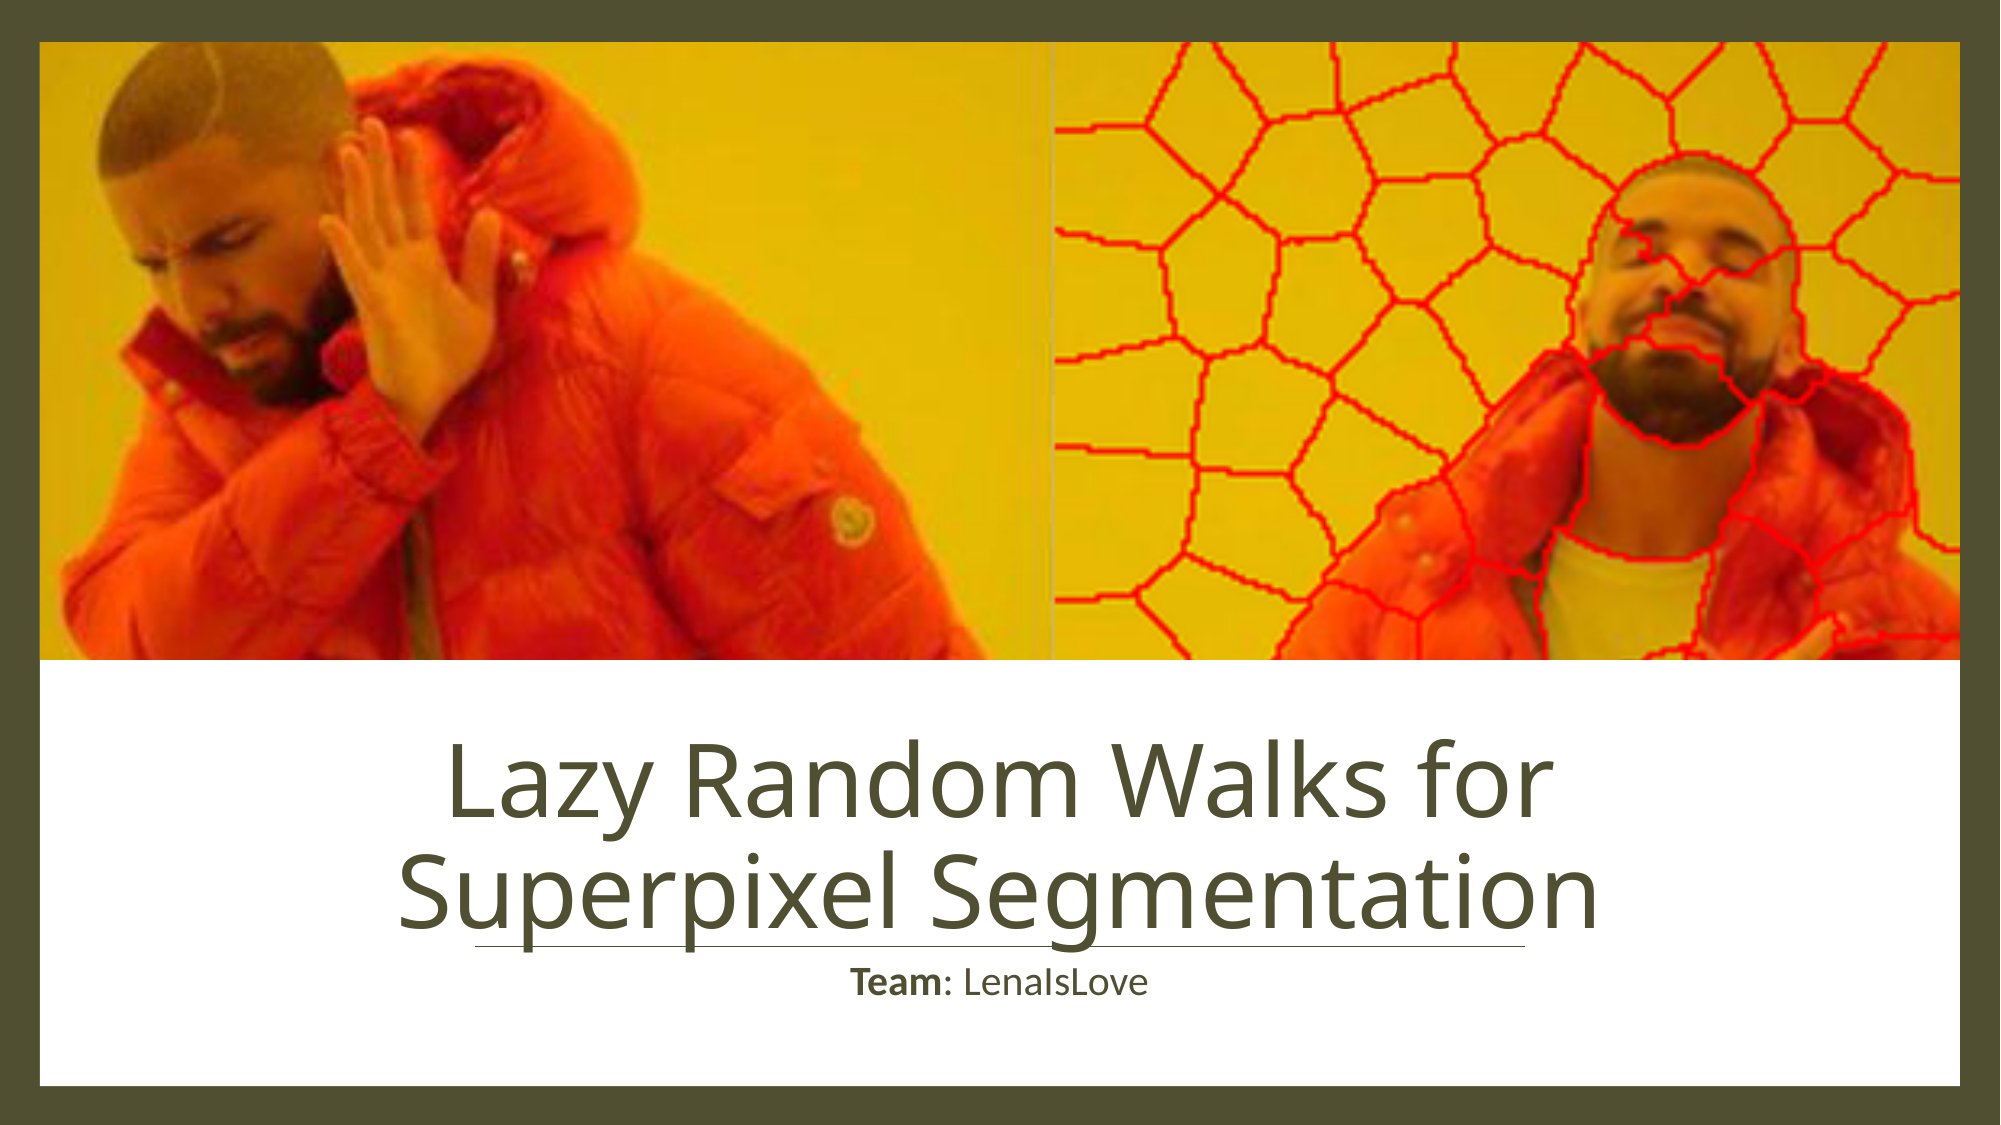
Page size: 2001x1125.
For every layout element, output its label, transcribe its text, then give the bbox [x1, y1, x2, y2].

picture [39, 42, 1960, 660]
subtitle Team: LenaIsLove [280, 951, 1719, 1024]
text_box [0, 0, 2000, 1125]
title Lazy Random Walks for Superpixel Segmentation [182, 701, 1818, 958]
text_box [39, 41, 1961, 1087]
